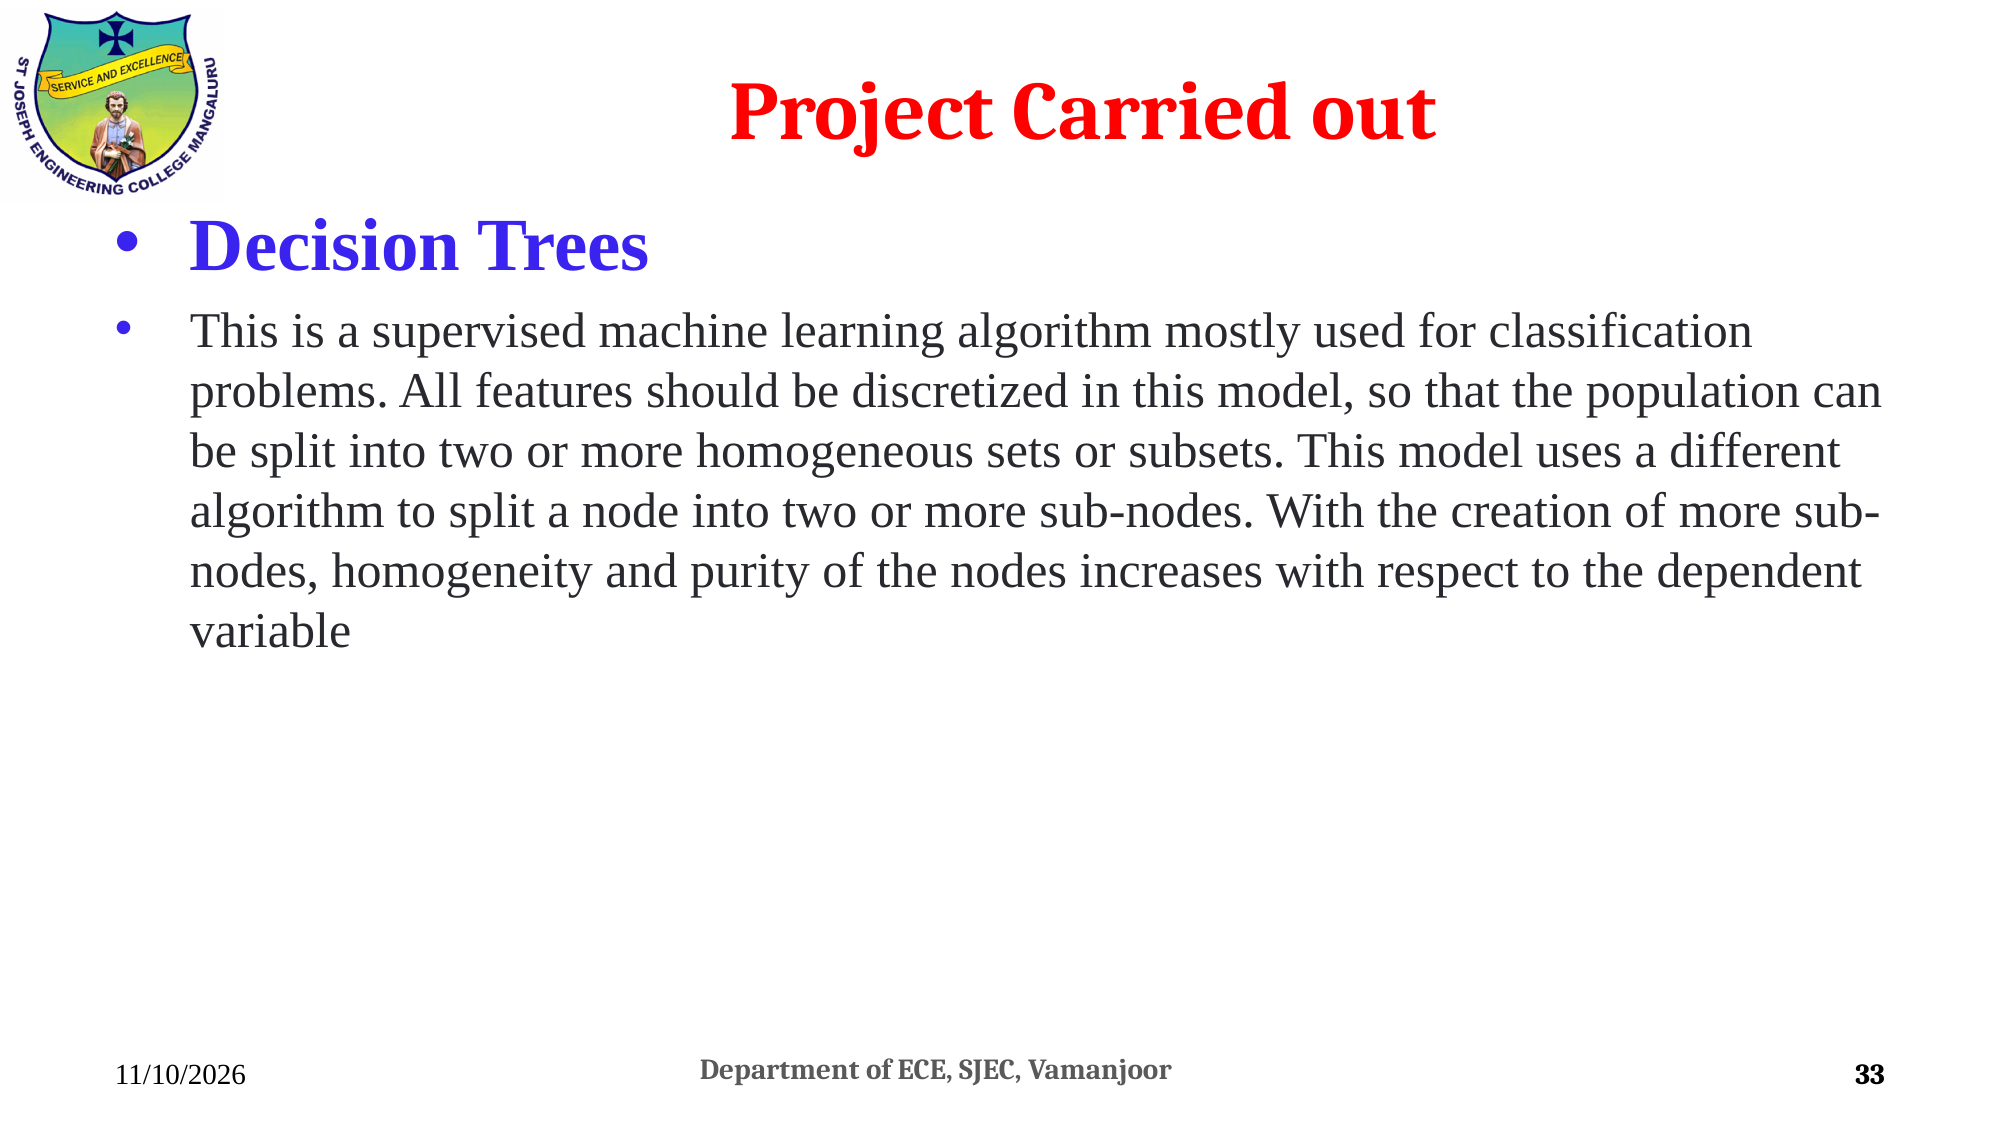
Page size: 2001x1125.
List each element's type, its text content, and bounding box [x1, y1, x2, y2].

list Decision Trees This is a supervised machine learning algorithm mostly used for classification problems. All features should be discretized in this model, so that the population can be split into two or more homogeneous sets or subsets. This model uses a different algorithm to split a node into two or more sub-nodes. With the creation of more sub-nodes, homogeneity and purity of the nodes increases with respect to the dependent variable [99, 187, 1900, 1005]
text_box Department of ECE, SJEC, Vamanjoor [684, 1042, 1685, 1093]
picture [0, 8, 225, 205]
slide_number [99, 1042, 567, 1103]
title Project Carried out [266, 24, 1900, 187]
slide_number 33 [1433, 1042, 1900, 1103]
